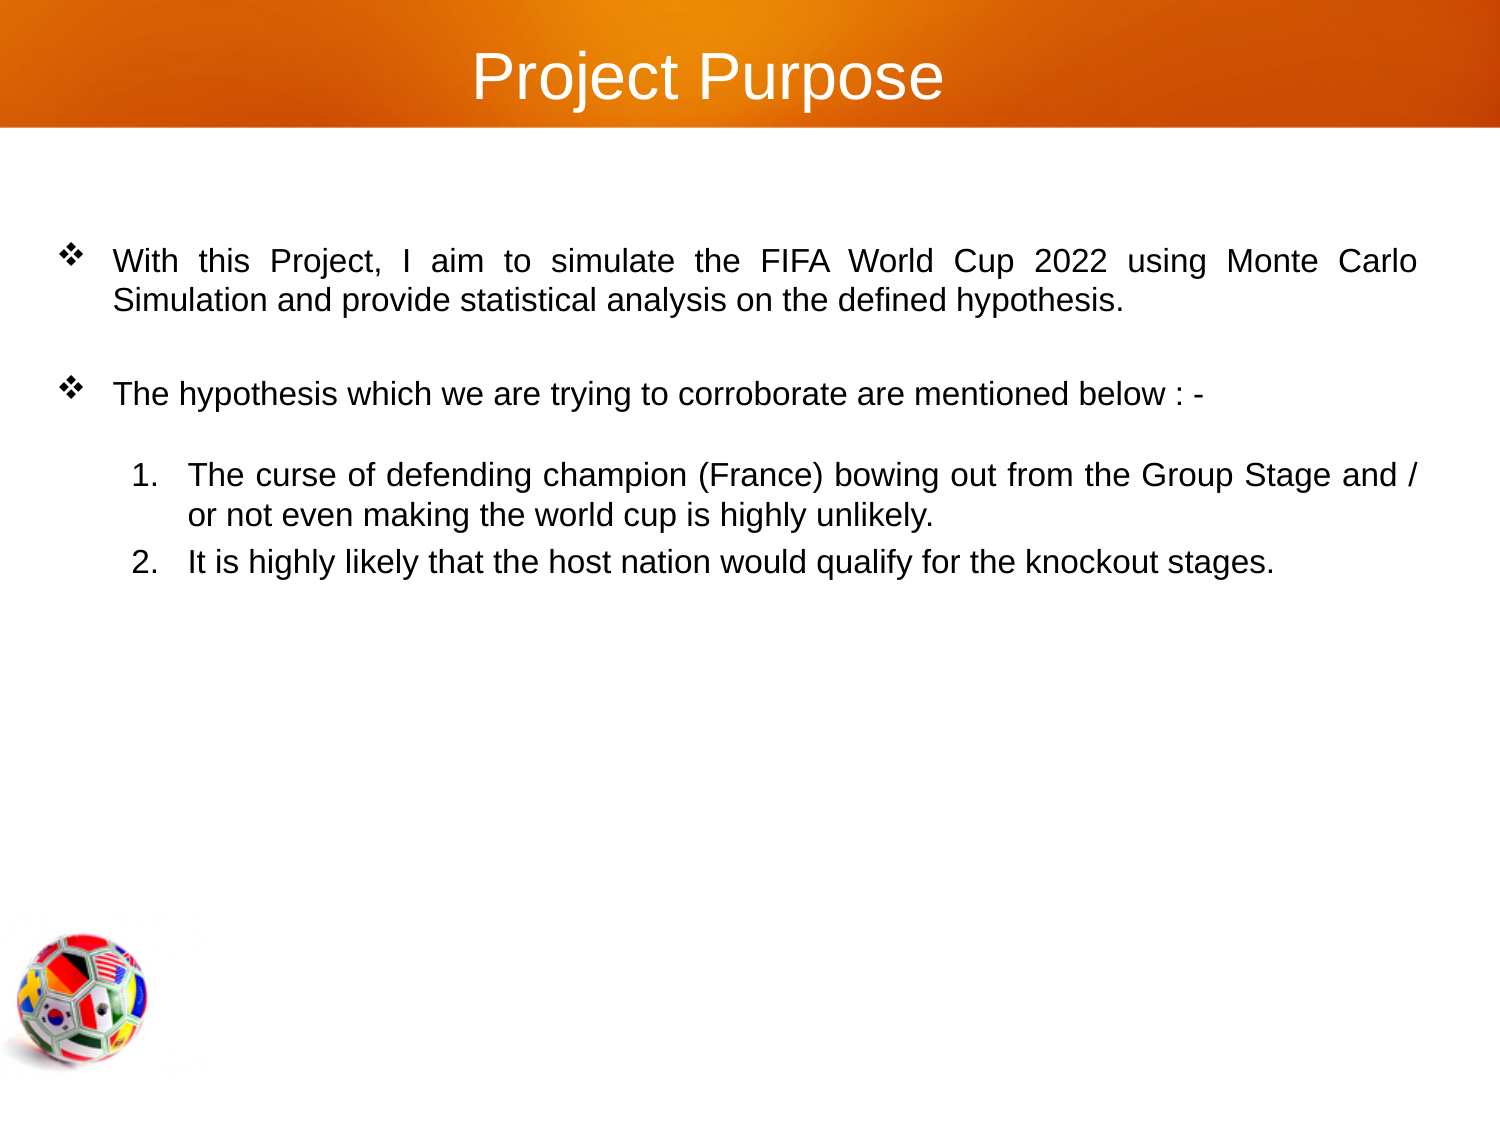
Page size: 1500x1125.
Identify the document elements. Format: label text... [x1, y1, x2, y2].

list With this Project, I aim to simulate the FIFA World Cup 2022 using Monte Carlo Simulation and provide statistical analysis on the defined hypothesis. The hypothesis which we are trying to corroborate are mentioned below : - The curse of defending champion (France) bowing out from the Group Stage and / or not even making the world cup is highly unlikely. It is highly likely that the host nation would qualify for the knockout stages. [41, 184, 1436, 1095]
picture [0, 0, 1500, 1125]
title Project Purpose [41, 30, 1377, 115]
